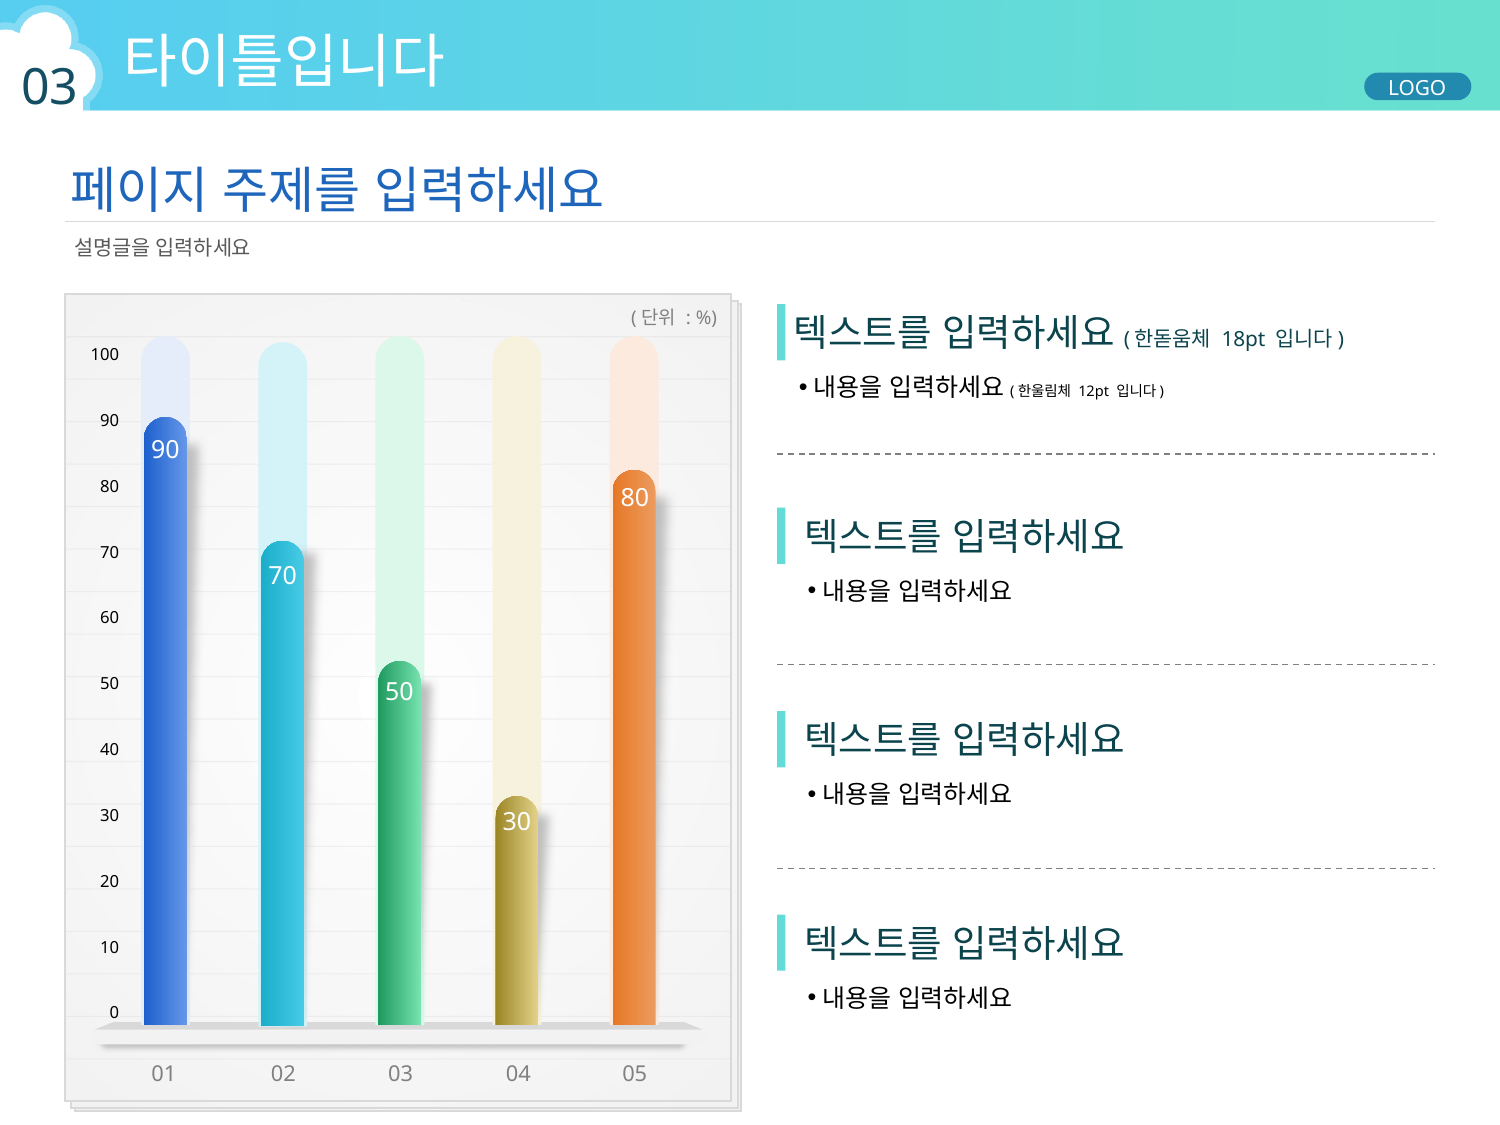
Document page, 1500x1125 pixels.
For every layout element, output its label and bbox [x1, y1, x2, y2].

text_box [1364, 66, 1472, 108]
text_box [777, 912, 1151, 1021]
text_box [57, 151, 1436, 268]
picture [0, 0, 1500, 1125]
text_box [777, 708, 1151, 817]
text_box [777, 505, 1151, 614]
text_box [777, 301, 1359, 410]
text_box [64, 290, 742, 1112]
